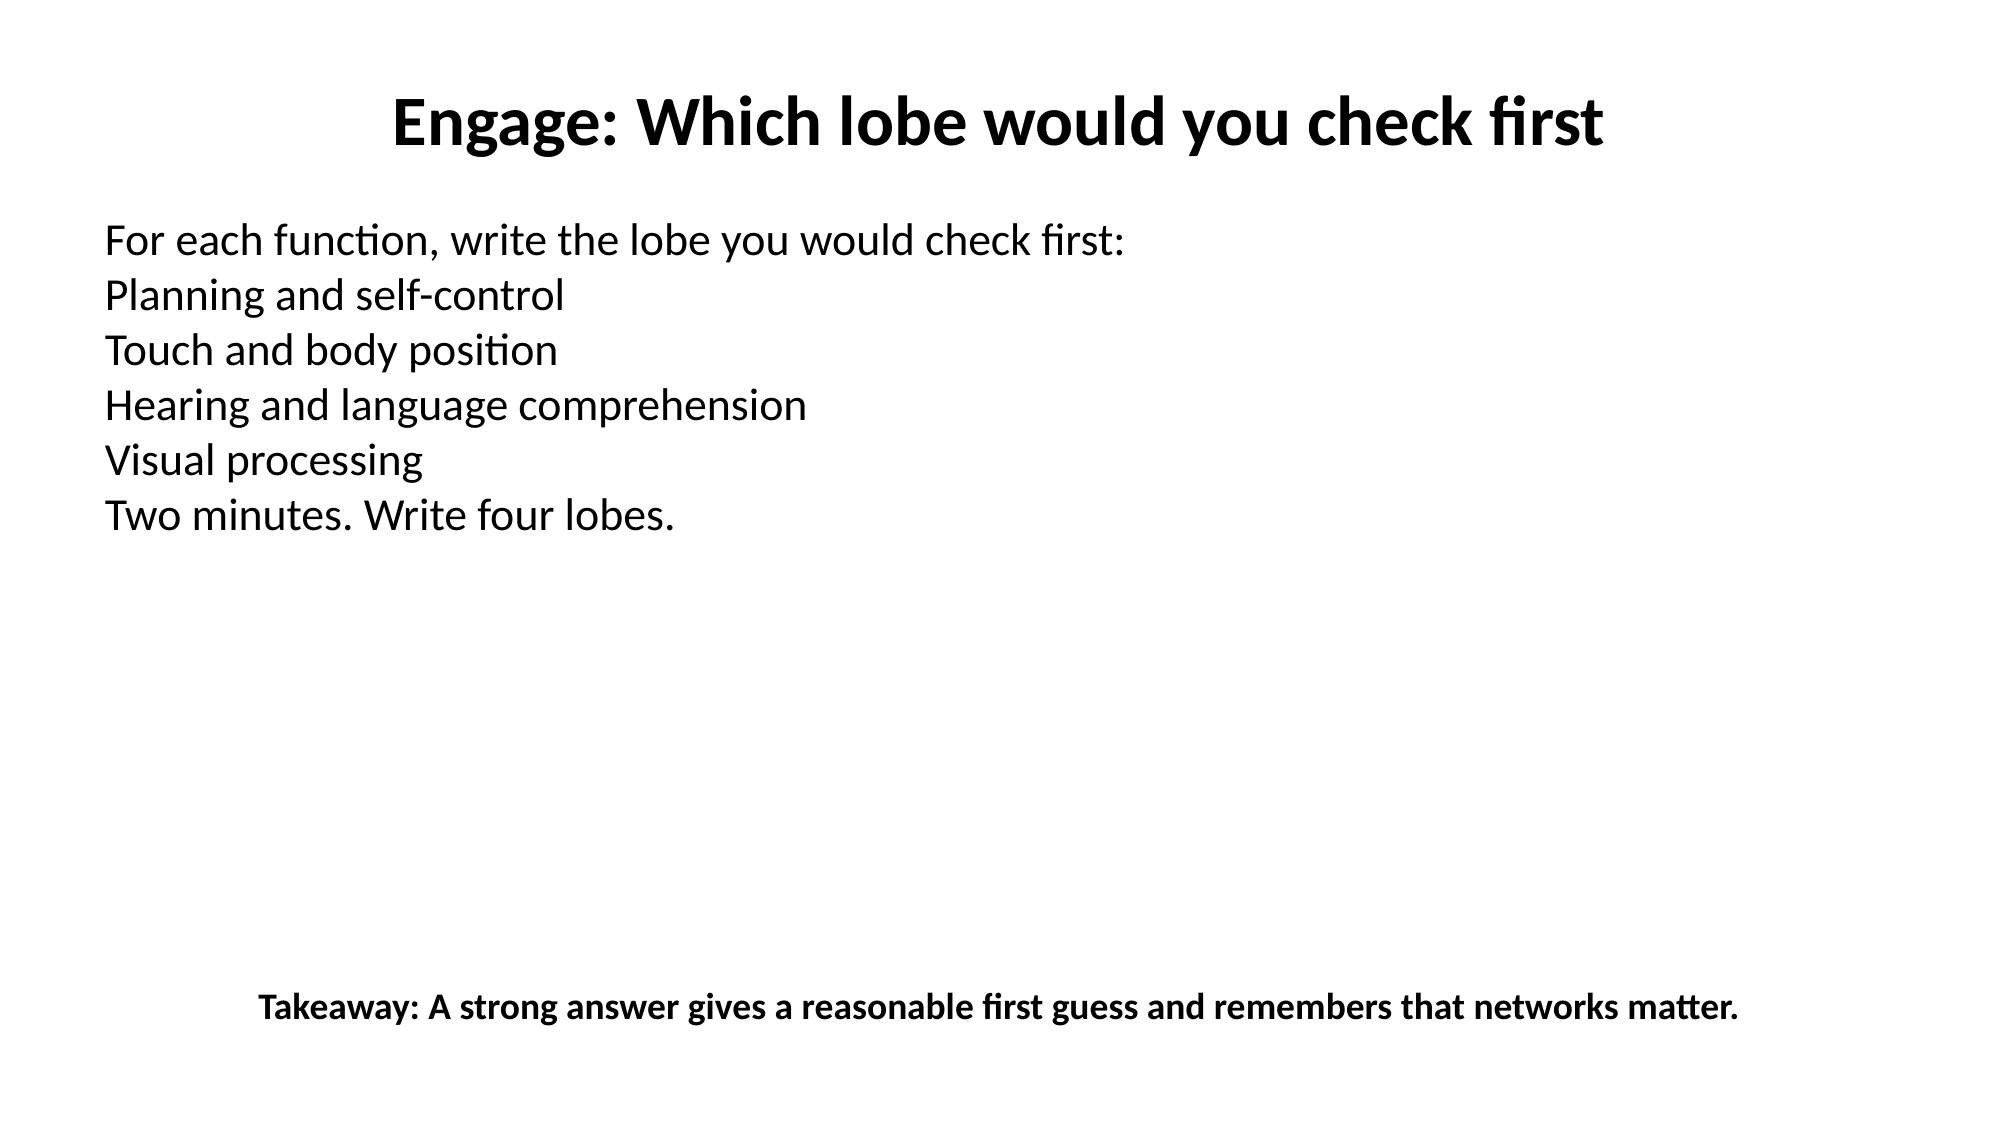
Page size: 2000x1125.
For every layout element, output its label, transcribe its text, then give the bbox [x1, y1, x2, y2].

text_box Engage: Which lobe would you check first [378, 67, 1622, 168]
text_box Takeaway: A strong answer gives a reasonable first guess and remembers that networks matter. [243, 974, 1757, 1035]
text_box For each function, write the lobe you would check first: Planning and self-control Touch and body position Hearing and language comprehension Visual processing Two minutes. Write four lobes. [89, 202, 1910, 548]
